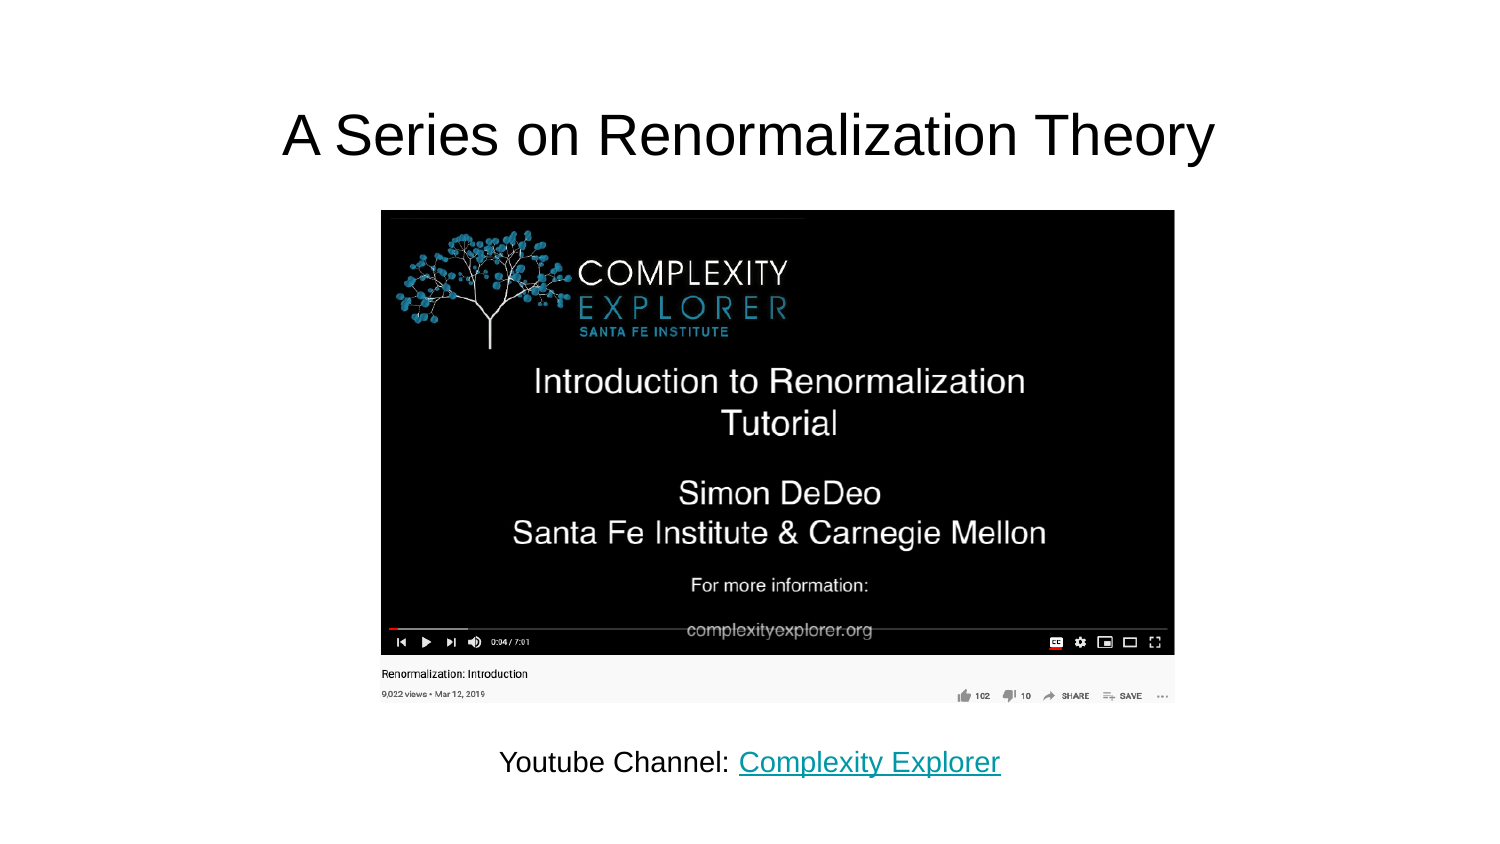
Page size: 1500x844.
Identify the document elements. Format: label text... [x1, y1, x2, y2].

text_box Youtube Channel: Complexity Explorer [484, 735, 1016, 786]
picture [380, 209, 1175, 703]
title A Series on Renormalization Theory [51, 82, 1449, 184]
